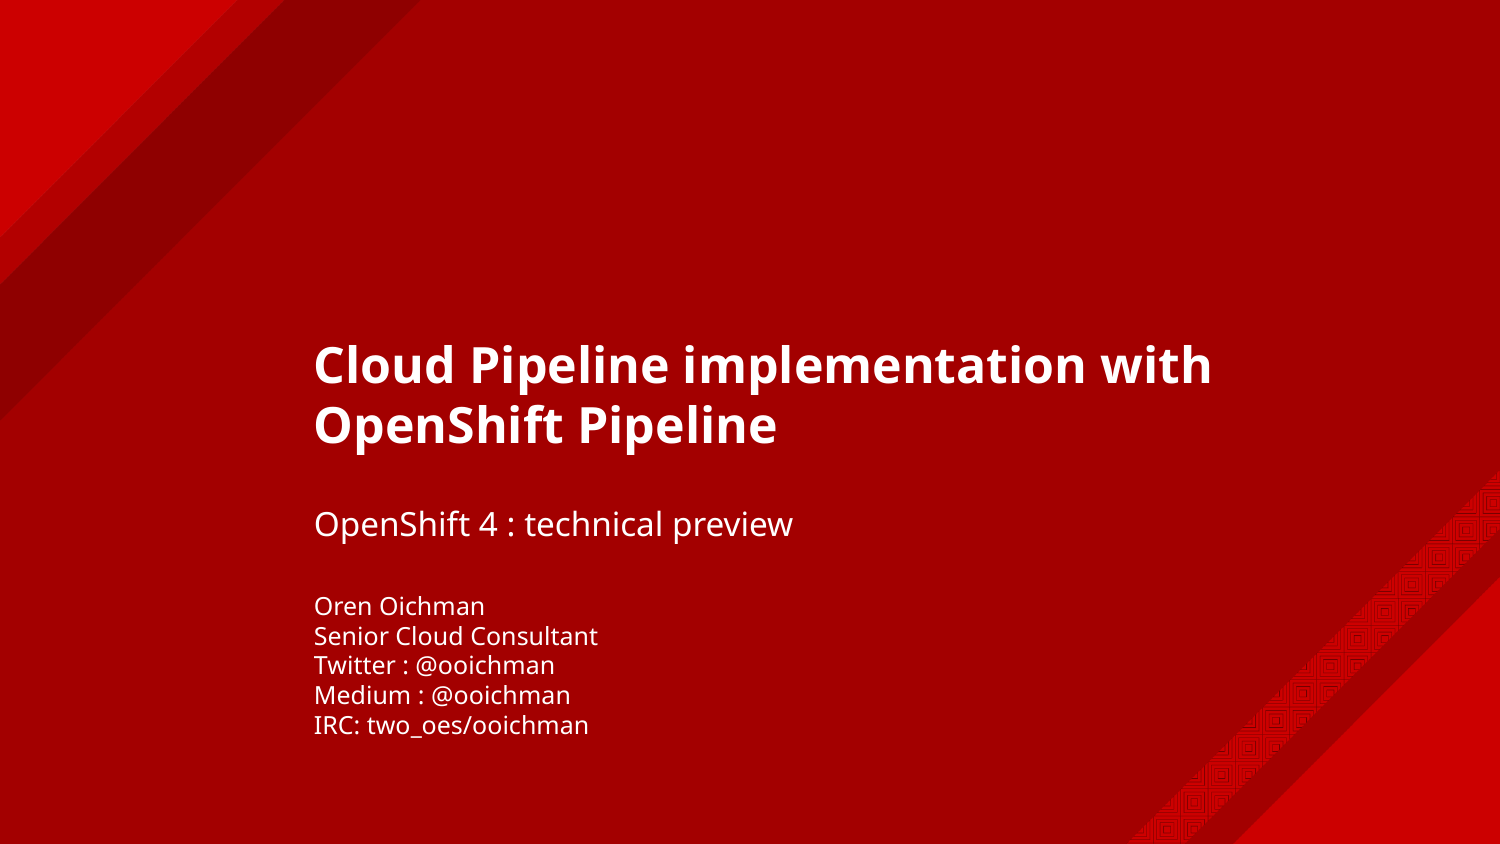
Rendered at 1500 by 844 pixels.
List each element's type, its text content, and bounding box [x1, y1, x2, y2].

subtitle OpenShift 4 : technical preview [298, 500, 1124, 547]
title Cloud Pipeline implementation with OpenShift Pipeline [298, 356, 1274, 469]
picture [0, 0, 1500, 844]
subtitle Oren Oichman Senior Cloud Consultant Twitter : @ooichman Medium : @ooichman IRC: two_oes/ooichman [298, 575, 1049, 772]
